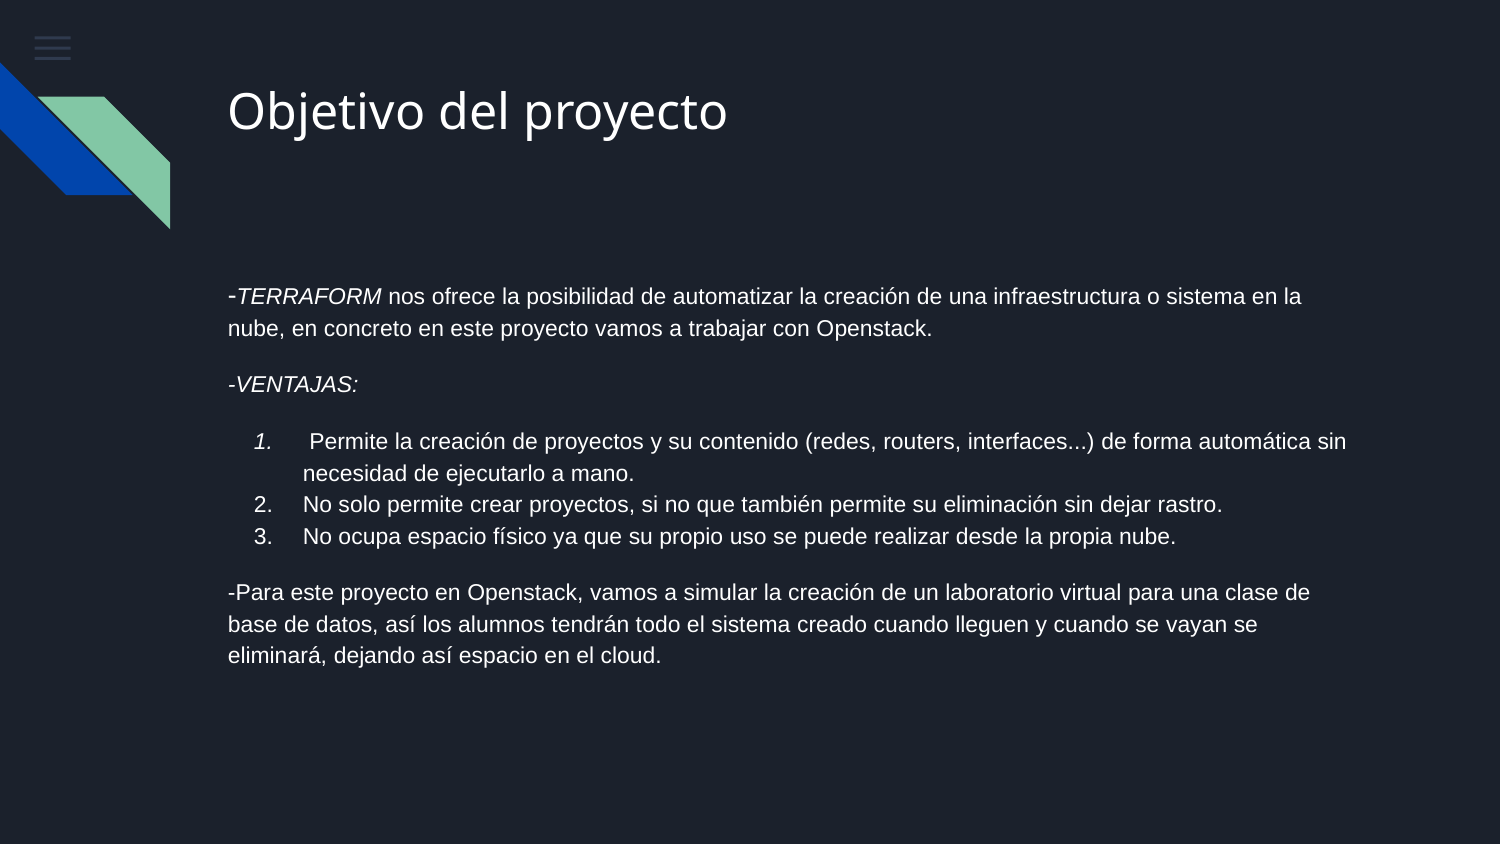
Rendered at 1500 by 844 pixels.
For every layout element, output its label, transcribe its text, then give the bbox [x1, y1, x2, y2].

title Objetivo del proyecto [212, 64, 1368, 215]
list -TERRAFORM nos ofrece la posibilidad de automatizar la creación de una infraestructura o sistema en la nube, en concreto en este proyecto vamos a trabajar con Openstack. -VENTAJAS: Permite la creación de proyectos y su contenido (redes, routers, interfaces...) de forma automática sin necesidad de ejecutarlo a mano. No solo permite crear proyectos, si no que también permite su eliminación sin dejar rastro. No ocupa espacio físico ya que su propio uso se puede realizar desde la propia nube. -Para este proyecto en Openstack, vamos a simular la creación de un laboratorio virtual para una clase de base de datos, así los alumnos tendrán todo el sistema creado cuando lleguen y cuando se vayan se eliminará, dejando así espacio en el cloud. [212, 257, 1368, 735]
